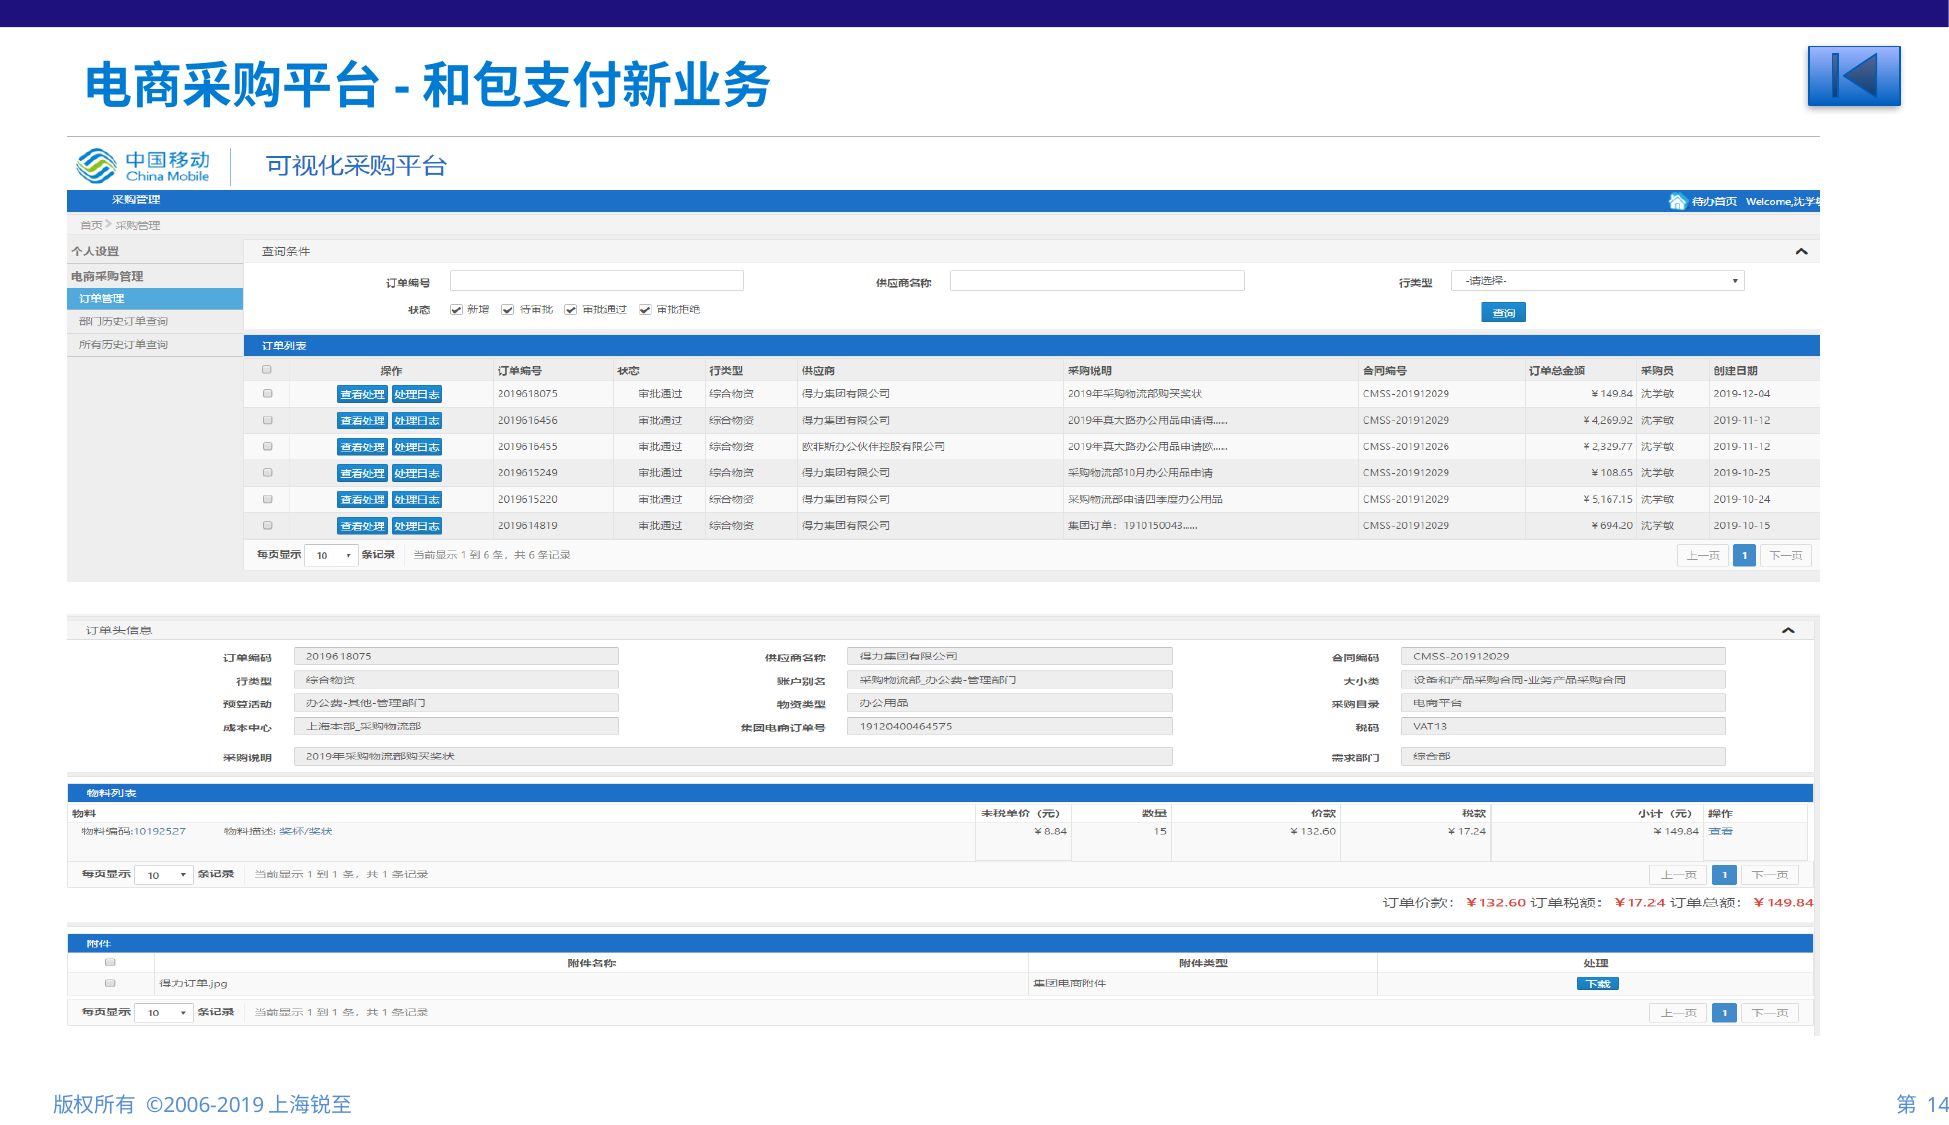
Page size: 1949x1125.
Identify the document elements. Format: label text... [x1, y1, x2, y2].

picture [67, 614, 1820, 1036]
picture [67, 136, 1820, 582]
text_box [1808, 46, 1901, 106]
text_box 电商采购平台-和包支付新业务 [67, 46, 977, 122]
